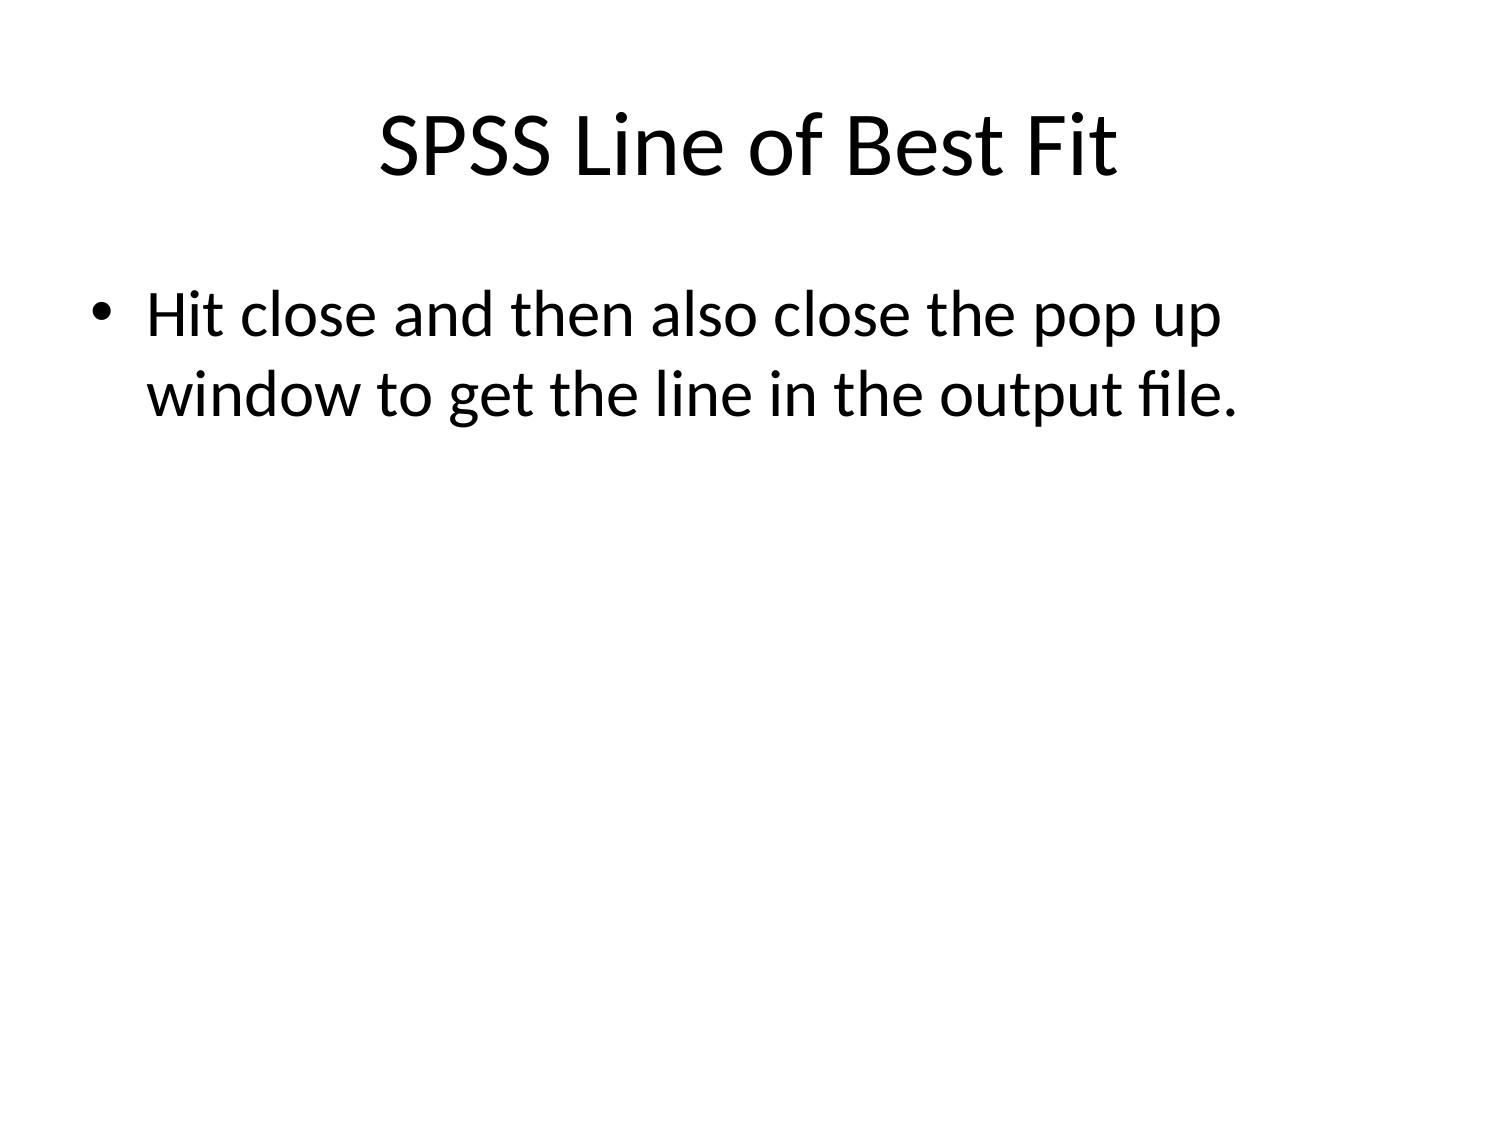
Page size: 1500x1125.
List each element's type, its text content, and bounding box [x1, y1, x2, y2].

title SPSS Line of Best Fit [75, 45, 1425, 233]
list Hit close and then also close the pop up window to get the line in the output file. [75, 262, 1425, 1005]
